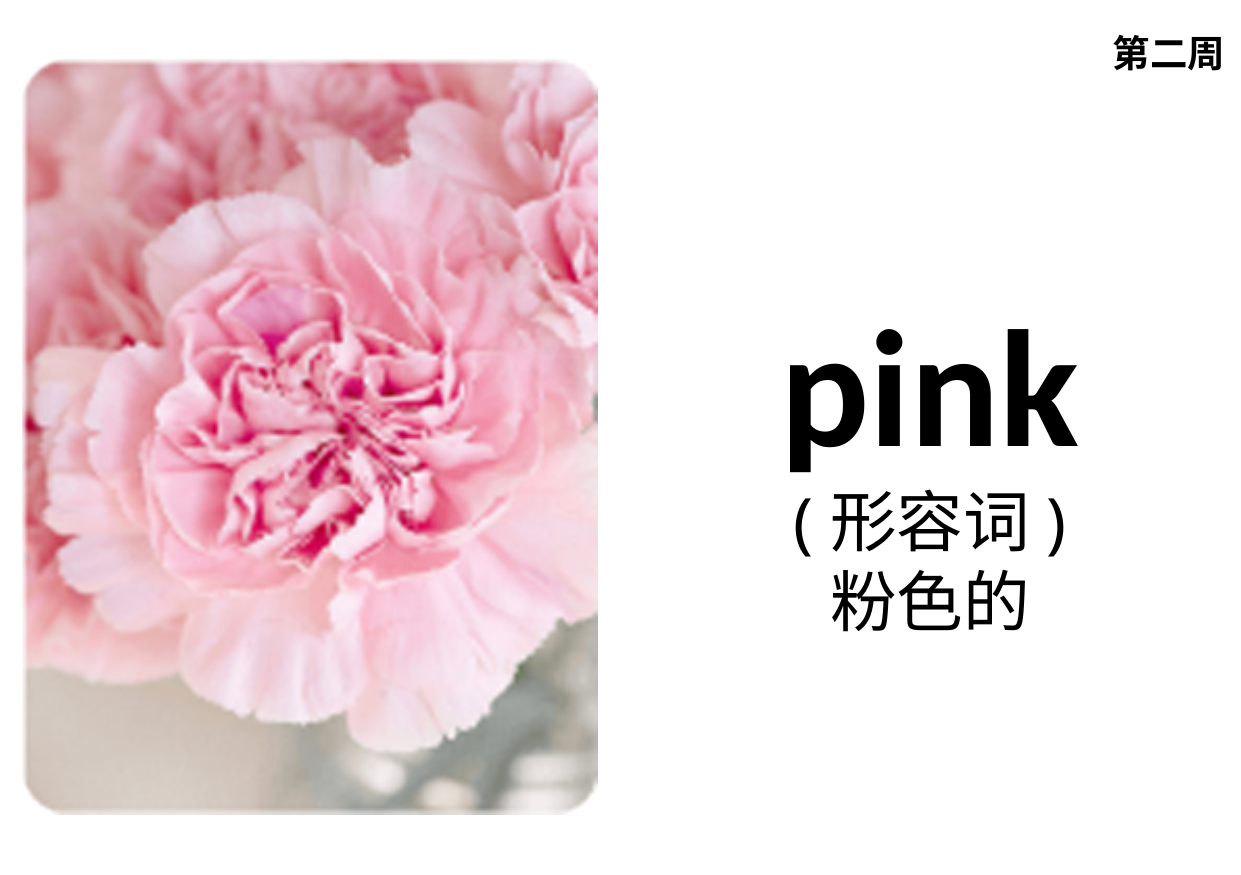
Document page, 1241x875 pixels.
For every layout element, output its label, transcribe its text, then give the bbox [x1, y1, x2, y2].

picture [22, 59, 598, 815]
text_box pink (形容词) 粉色的 [620, 0, 1241, 874]
